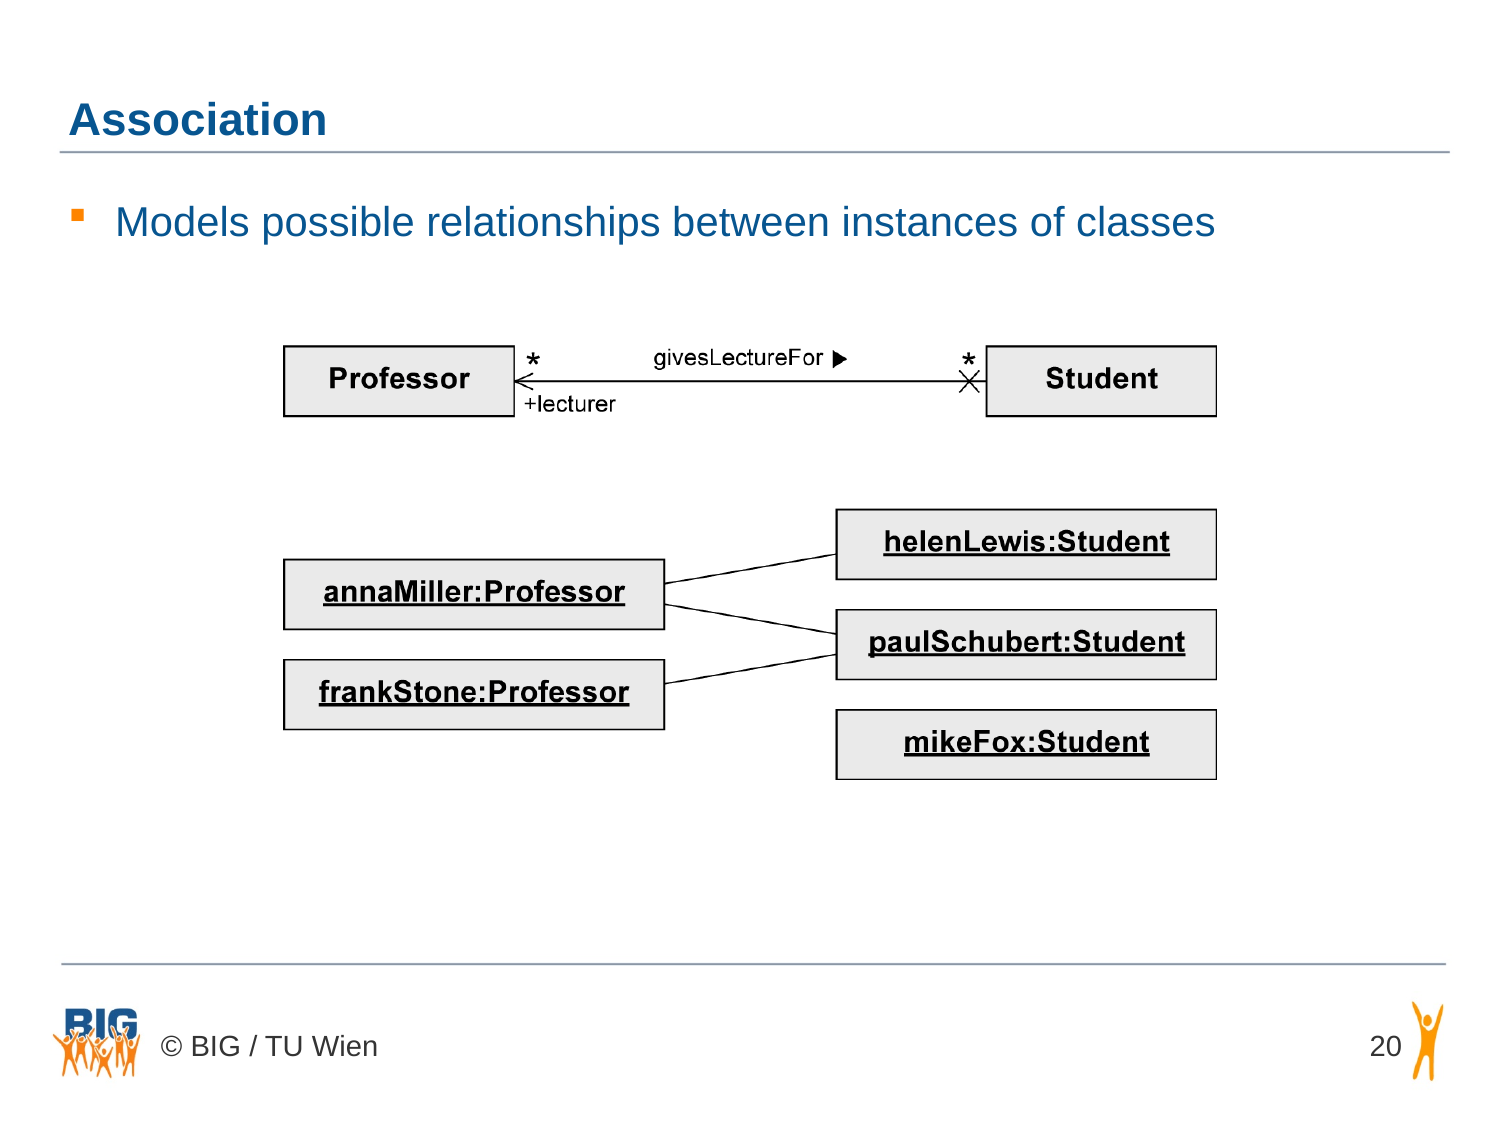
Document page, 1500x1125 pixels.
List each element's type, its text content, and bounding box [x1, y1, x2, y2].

title Association [52, 24, 1454, 153]
picture [6, 1000, 145, 1123]
picture [0, 142, 1500, 163]
picture [0, 954, 1497, 975]
list Models possible relationships between instances of classes [52, 187, 1454, 962]
picture [283, 345, 1217, 780]
slide_number 20 [1241, 1019, 1418, 1095]
picture [1400, 991, 1494, 1125]
